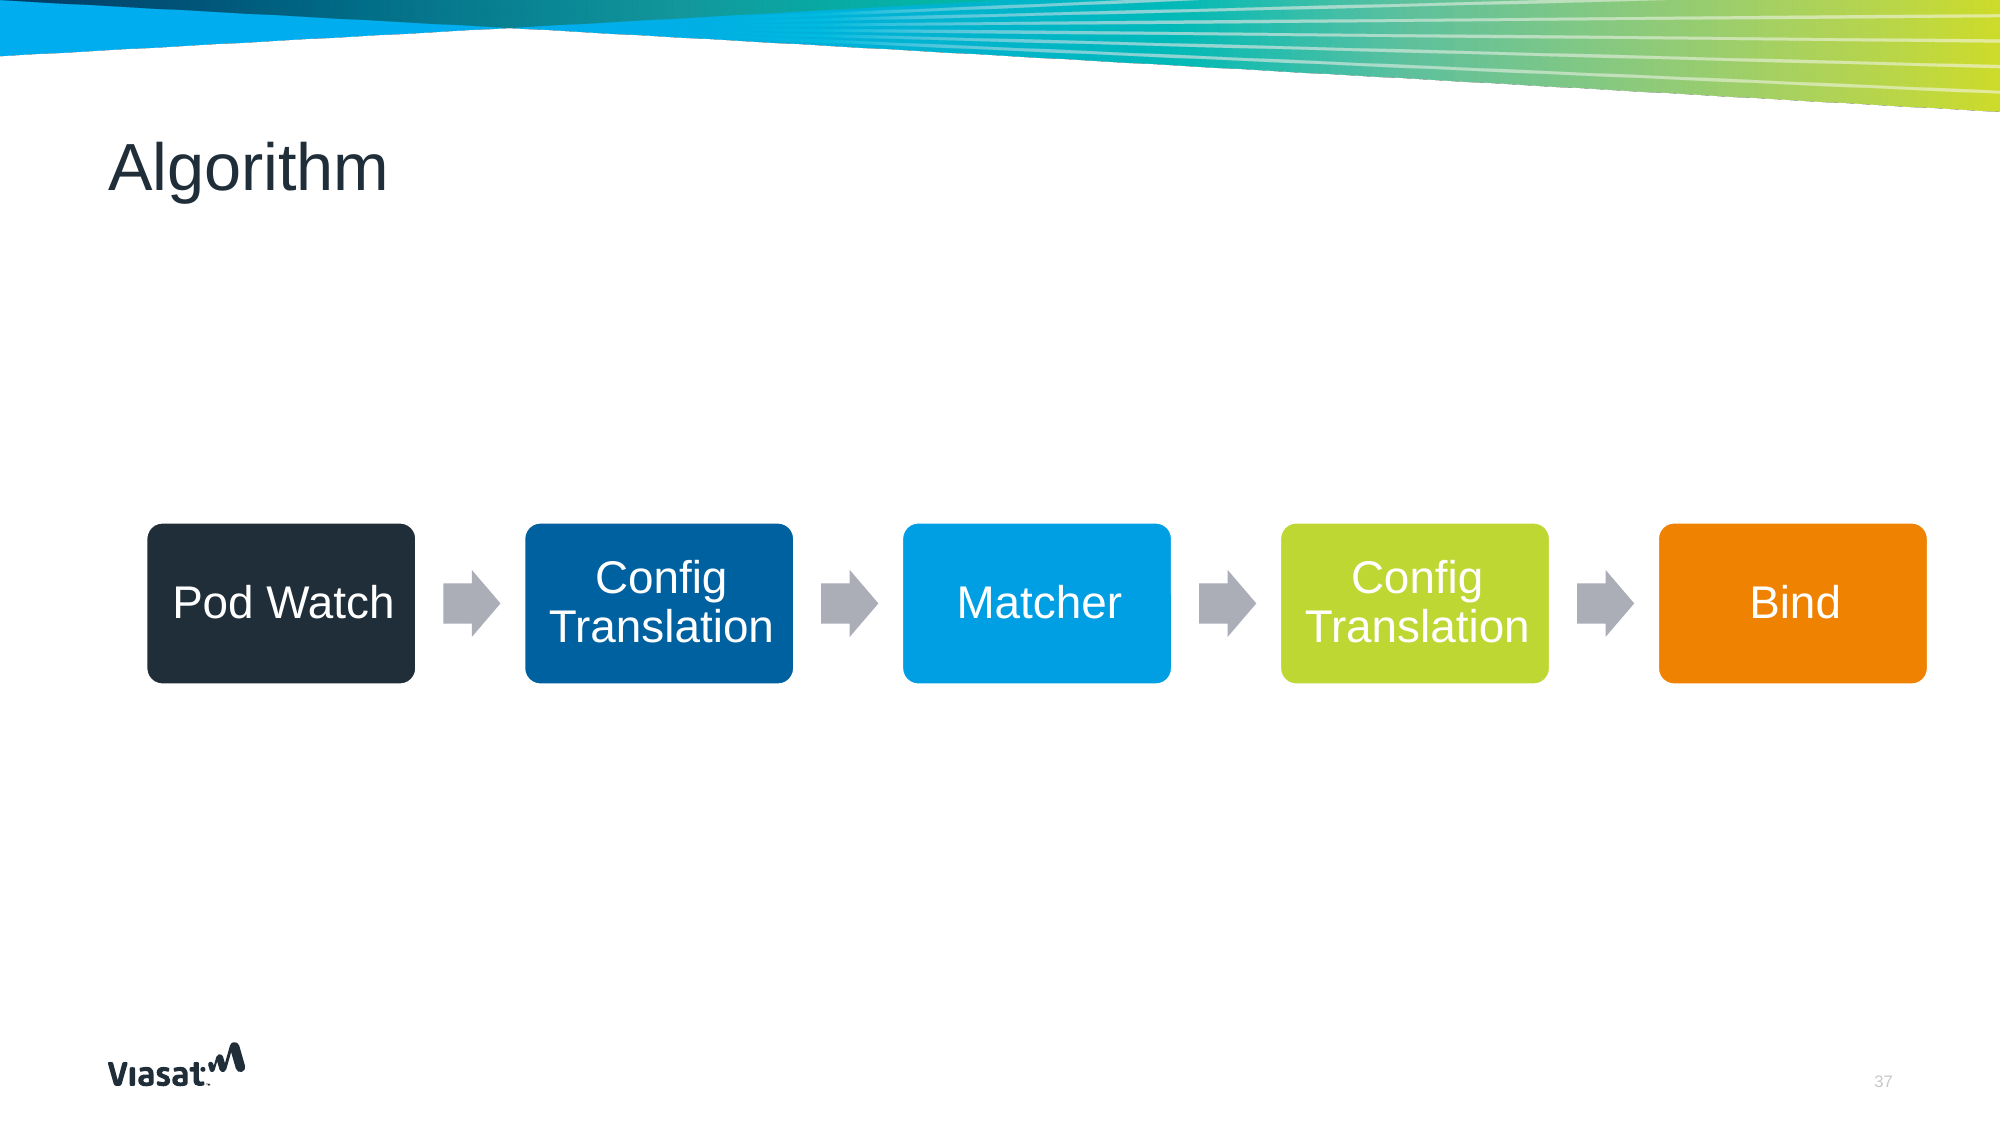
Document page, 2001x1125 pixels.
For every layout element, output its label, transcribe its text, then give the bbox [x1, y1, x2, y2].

picture [0, 0, 2000, 112]
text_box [145, 109, 1929, 1097]
picture [30, 0, 103, 4]
title Algorithm [108, 99, 1892, 238]
